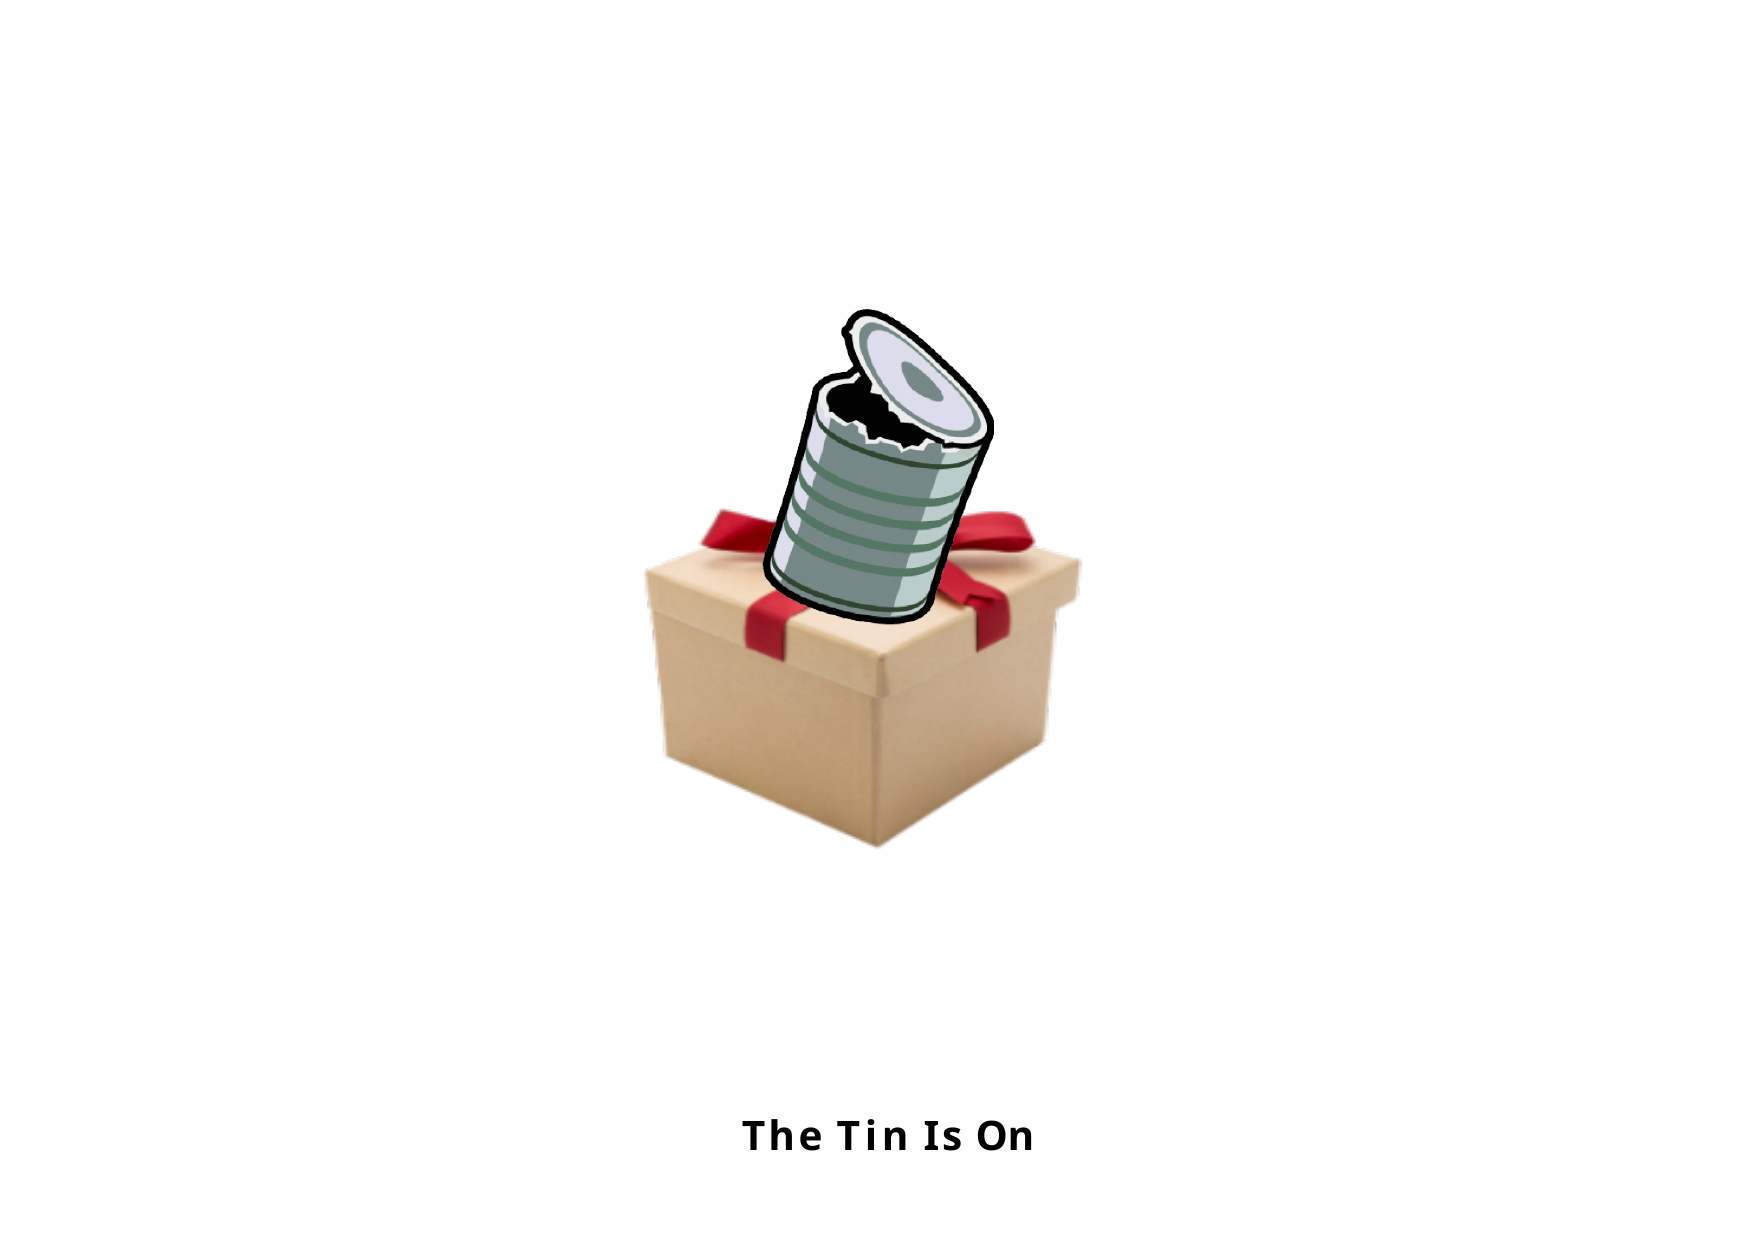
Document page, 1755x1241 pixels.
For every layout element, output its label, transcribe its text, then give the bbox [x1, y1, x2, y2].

text_box The Tin Is On [739, 1107, 1090, 1159]
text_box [599, 307, 1155, 884]
